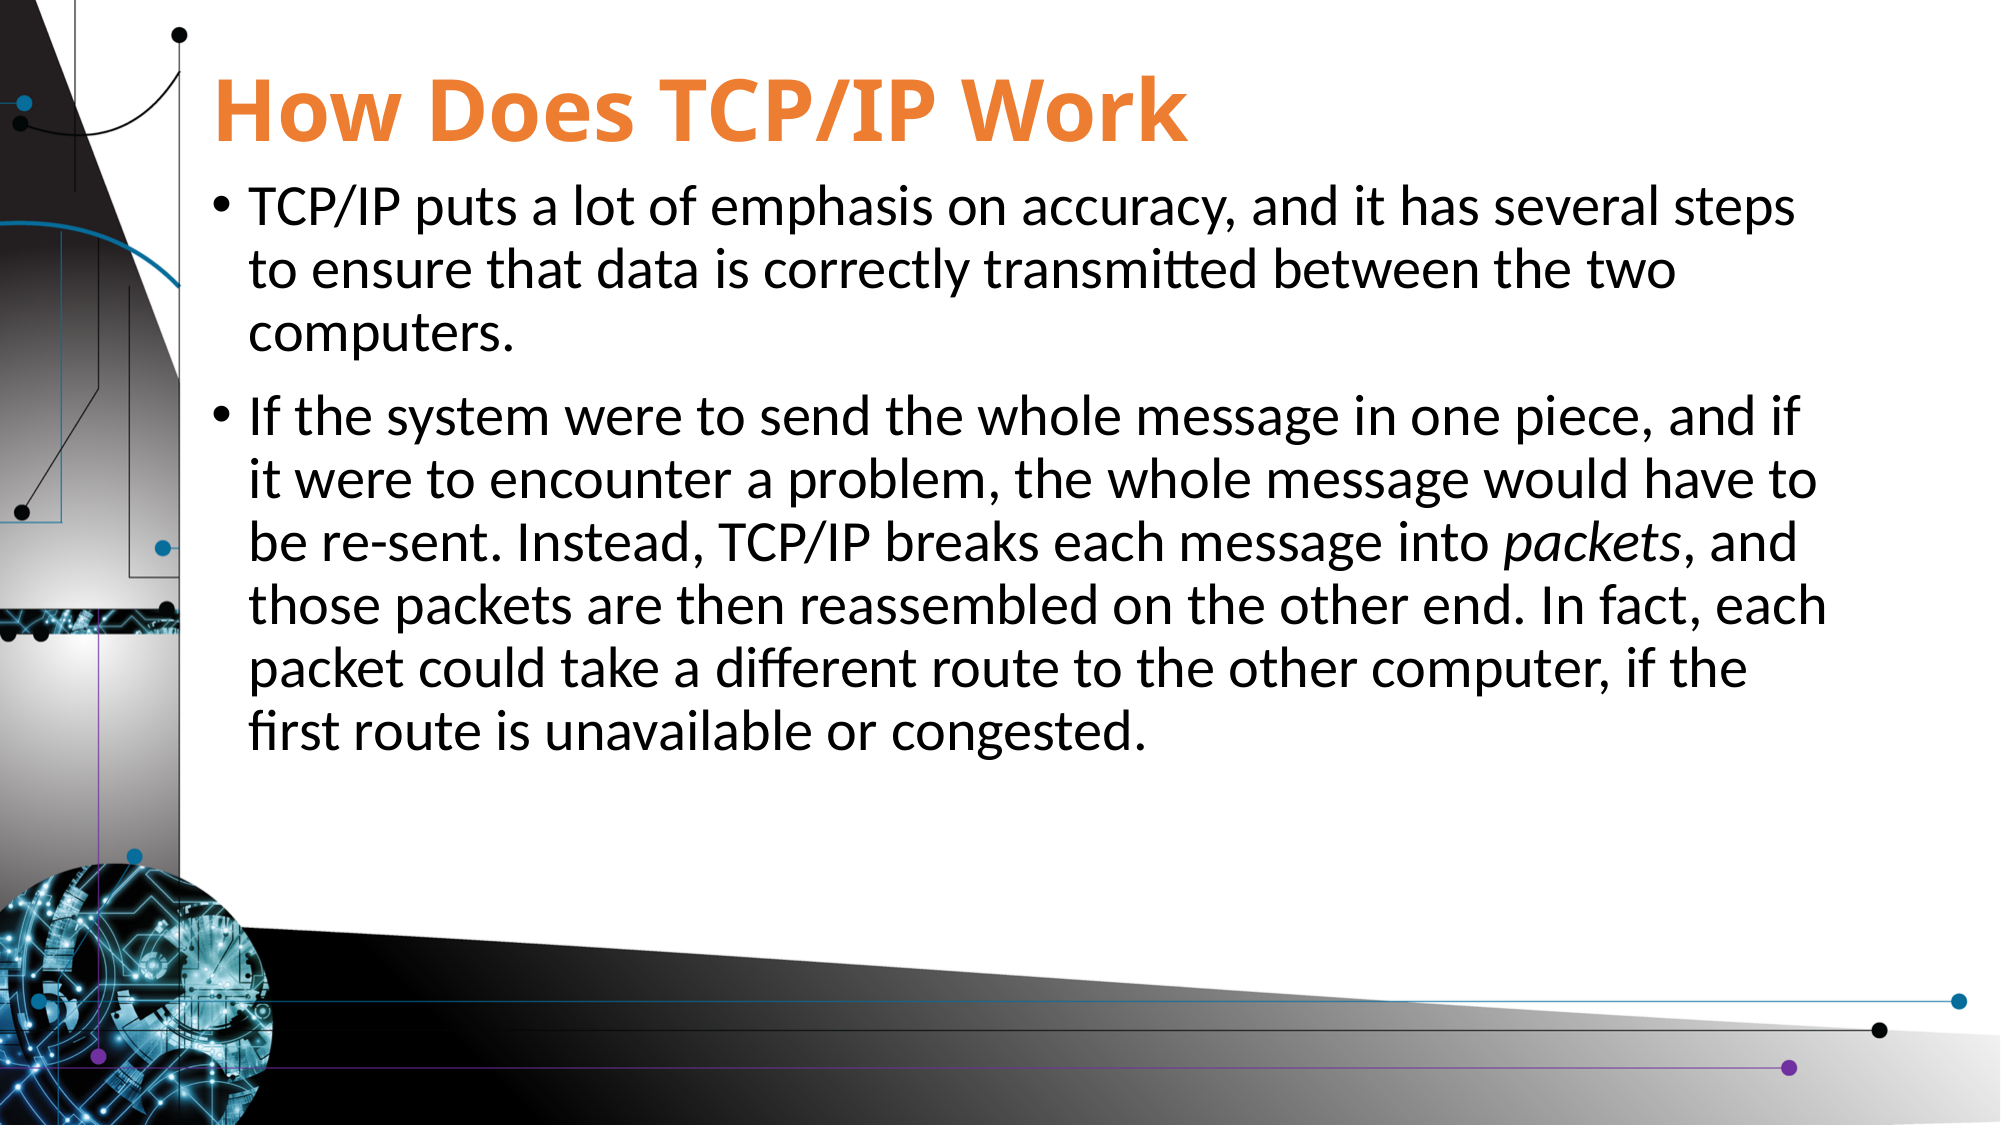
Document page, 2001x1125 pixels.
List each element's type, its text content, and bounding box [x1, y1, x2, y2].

title How Does TCP/IP Work [196, 59, 1863, 168]
picture [0, 0, 2001, 1125]
list TCP/IP puts a lot of emphasis on accuracy, and it has several steps to ensure that data is correctly transmitted between the two computers. If the system were to send the whole message in one piece, and if it were to encounter a problem, the whole message would have to be re-sent. Instead, TCP/IP breaks each message into packets, and those packets are then reassembled on the other end. In fact, each packet could take a different route to the other computer, if the first route is unavailable or congested. [196, 168, 1863, 1014]
